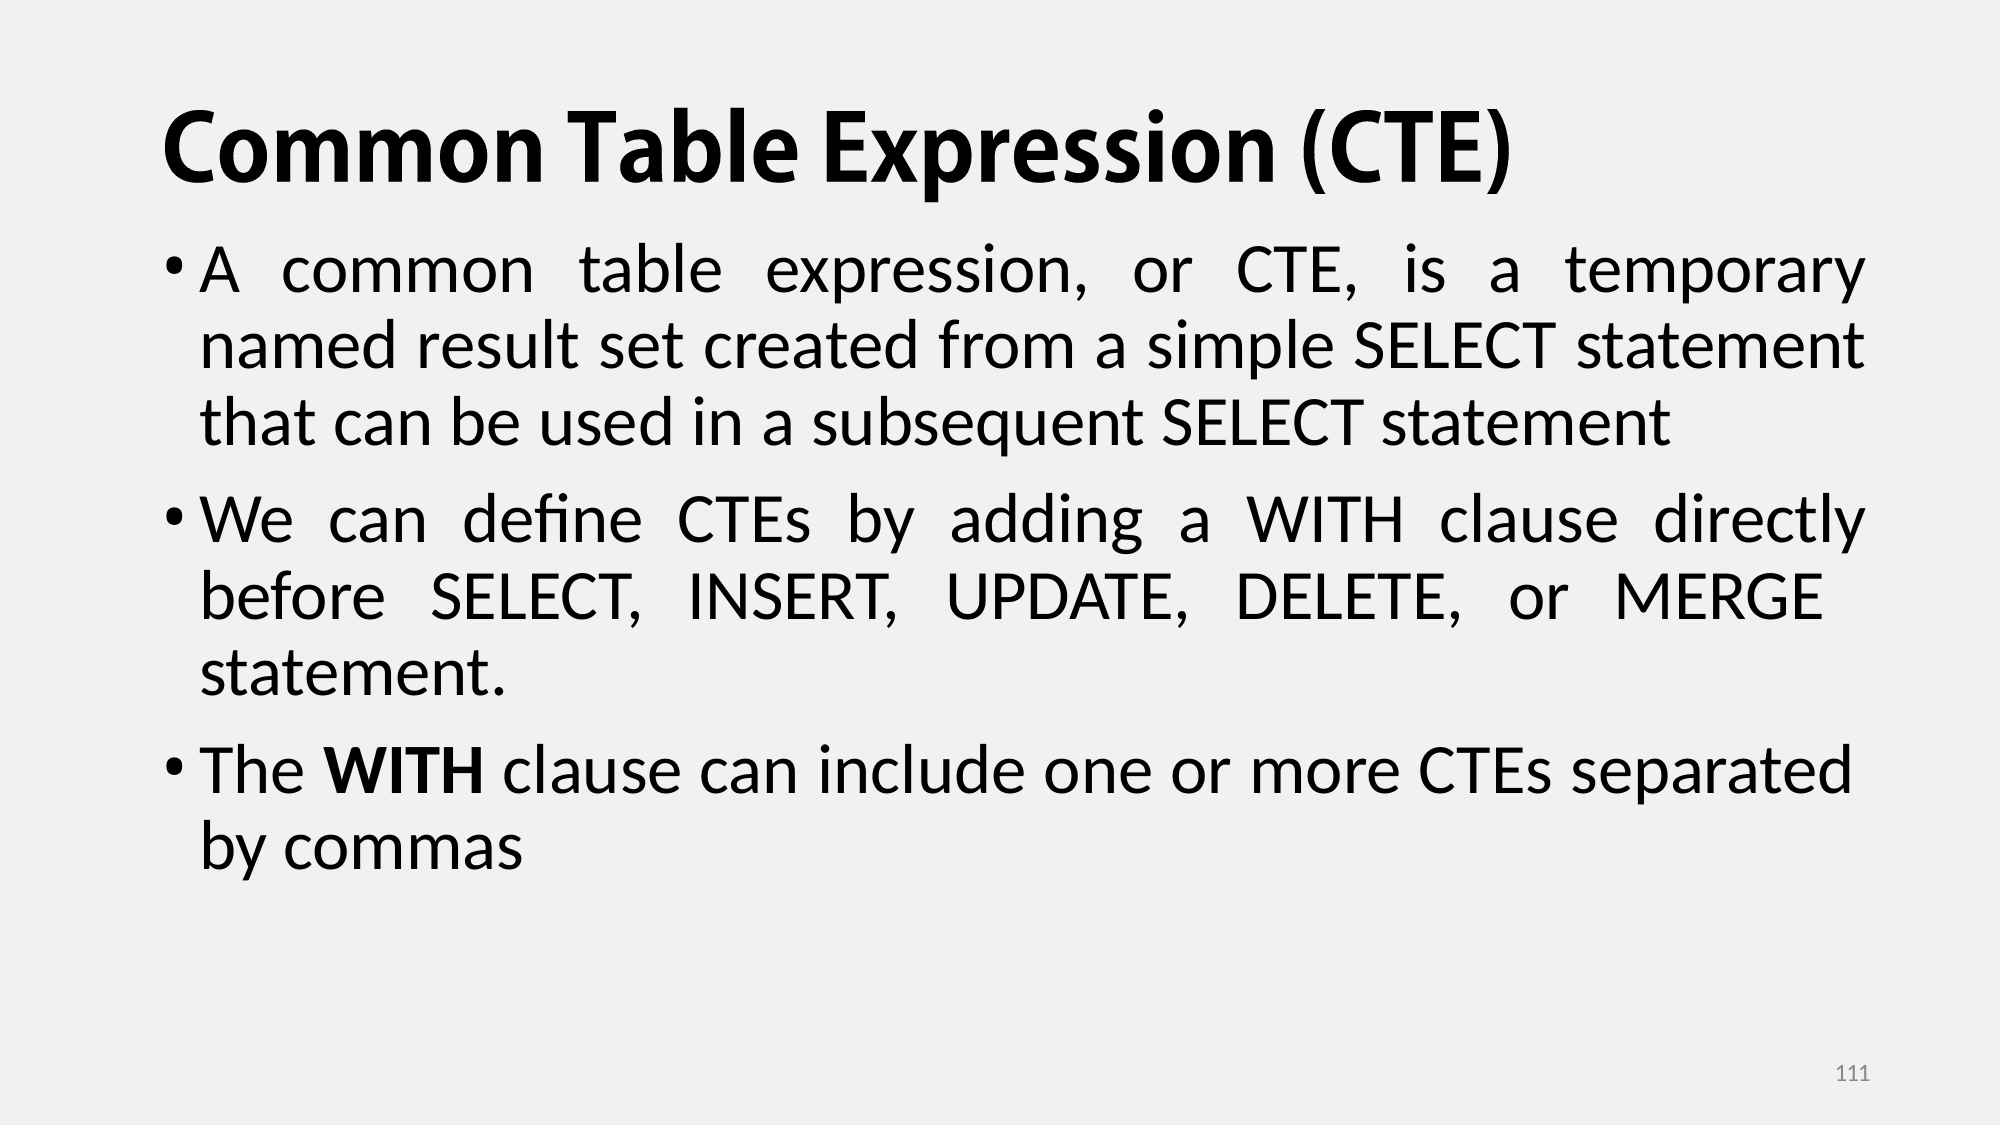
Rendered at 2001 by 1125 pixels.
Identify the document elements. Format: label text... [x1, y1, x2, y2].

text_box A common table expression, or CTE, is a temporary named result set created from a simple SELECT statement that can be used in a subsequent SELECT statement We can define CTEs by adding a WITH clause directly before SELECT, INSERT, UPDATE, DELETE, or MERGE statement. The WITH clause can include one or more CTEs separated by commas [159, 218, 1868, 884]
picture [161, 92, 1561, 209]
slide_number 111 [1802, 1060, 1888, 1100]
